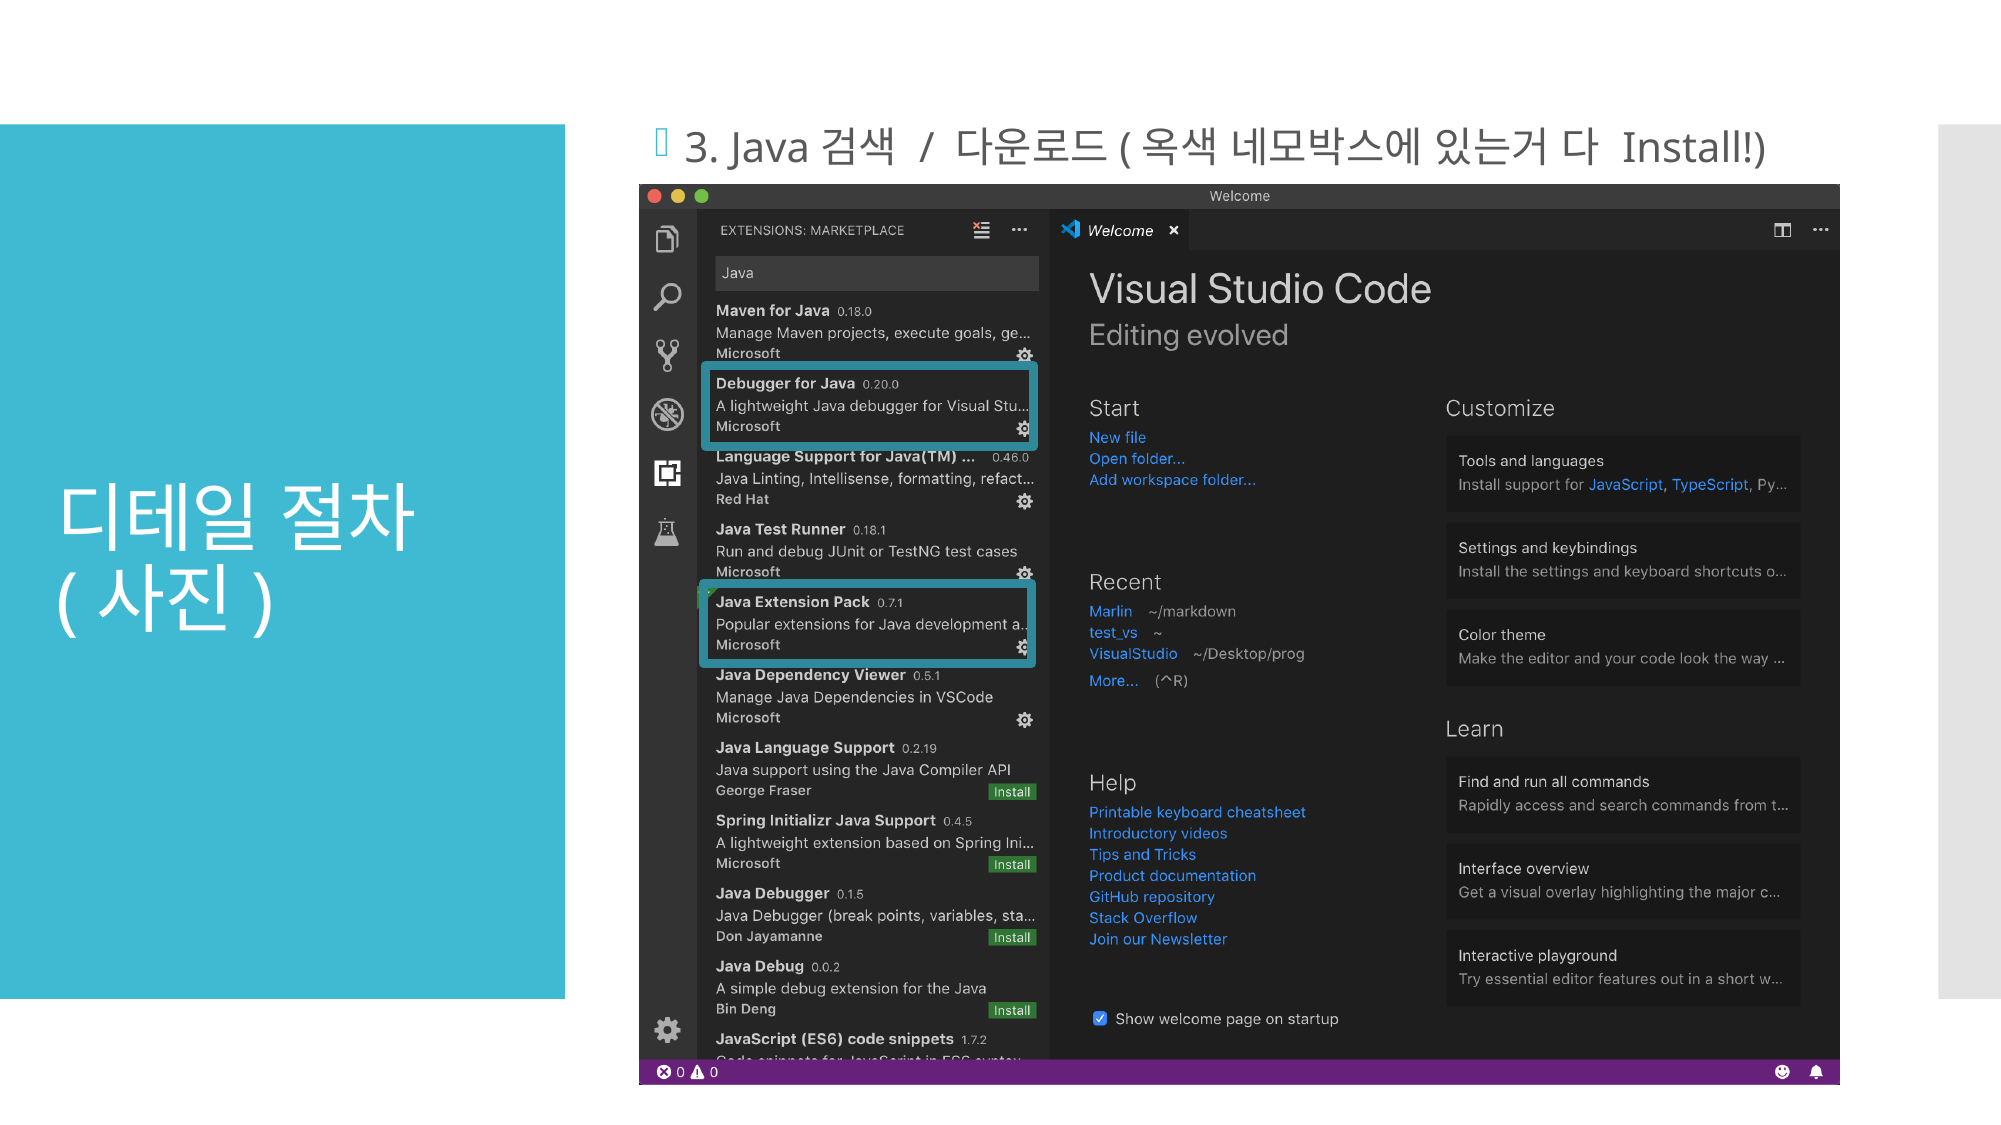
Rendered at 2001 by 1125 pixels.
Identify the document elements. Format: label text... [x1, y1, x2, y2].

picture [639, 184, 1840, 1086]
list 3. Java검색 / 다운로드(옥색 네모박스에 있는거 다 Install!) [639, 114, 1840, 184]
title 디테일 절차 (사진) [41, 184, 525, 940]
